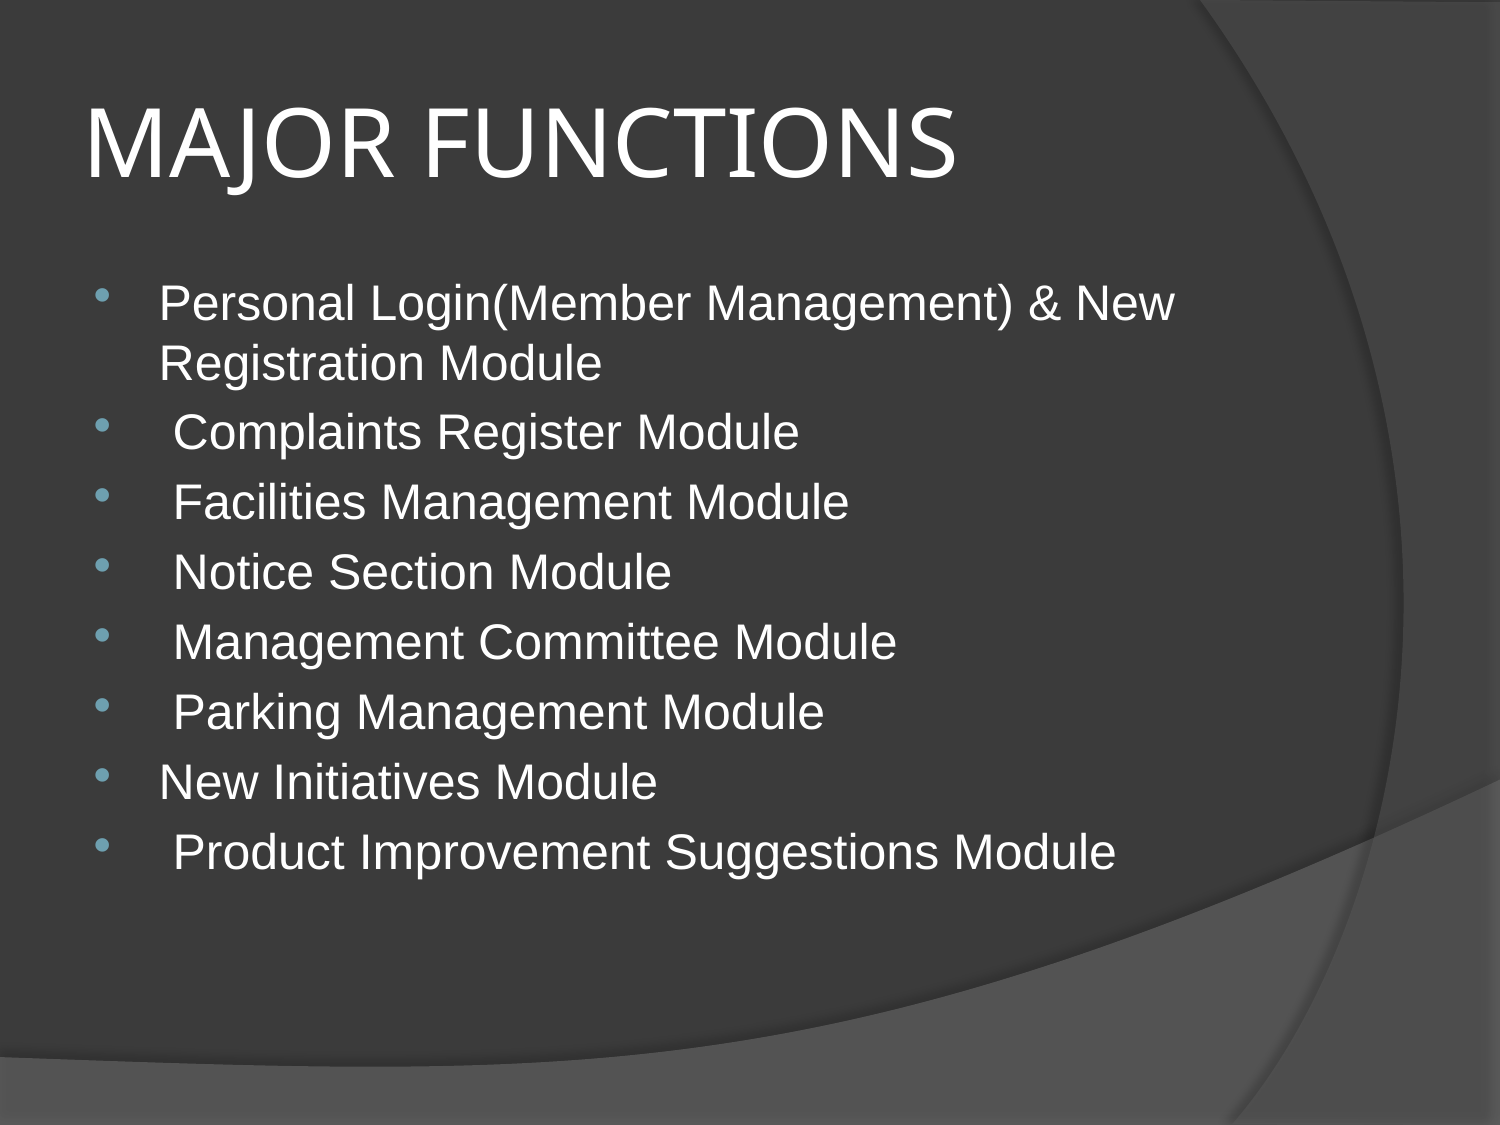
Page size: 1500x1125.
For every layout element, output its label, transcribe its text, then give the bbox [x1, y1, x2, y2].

list Personal Login(Member Management) & New Registration Module Complaints Register Module Facilities Management Module Notice Section Module Management Committee Module Parking Management Module New Initiatives Module Product Improvement Suggestions Module [75, 262, 1300, 1005]
title MAJOR FUNCTIONS [75, 45, 1300, 233]
